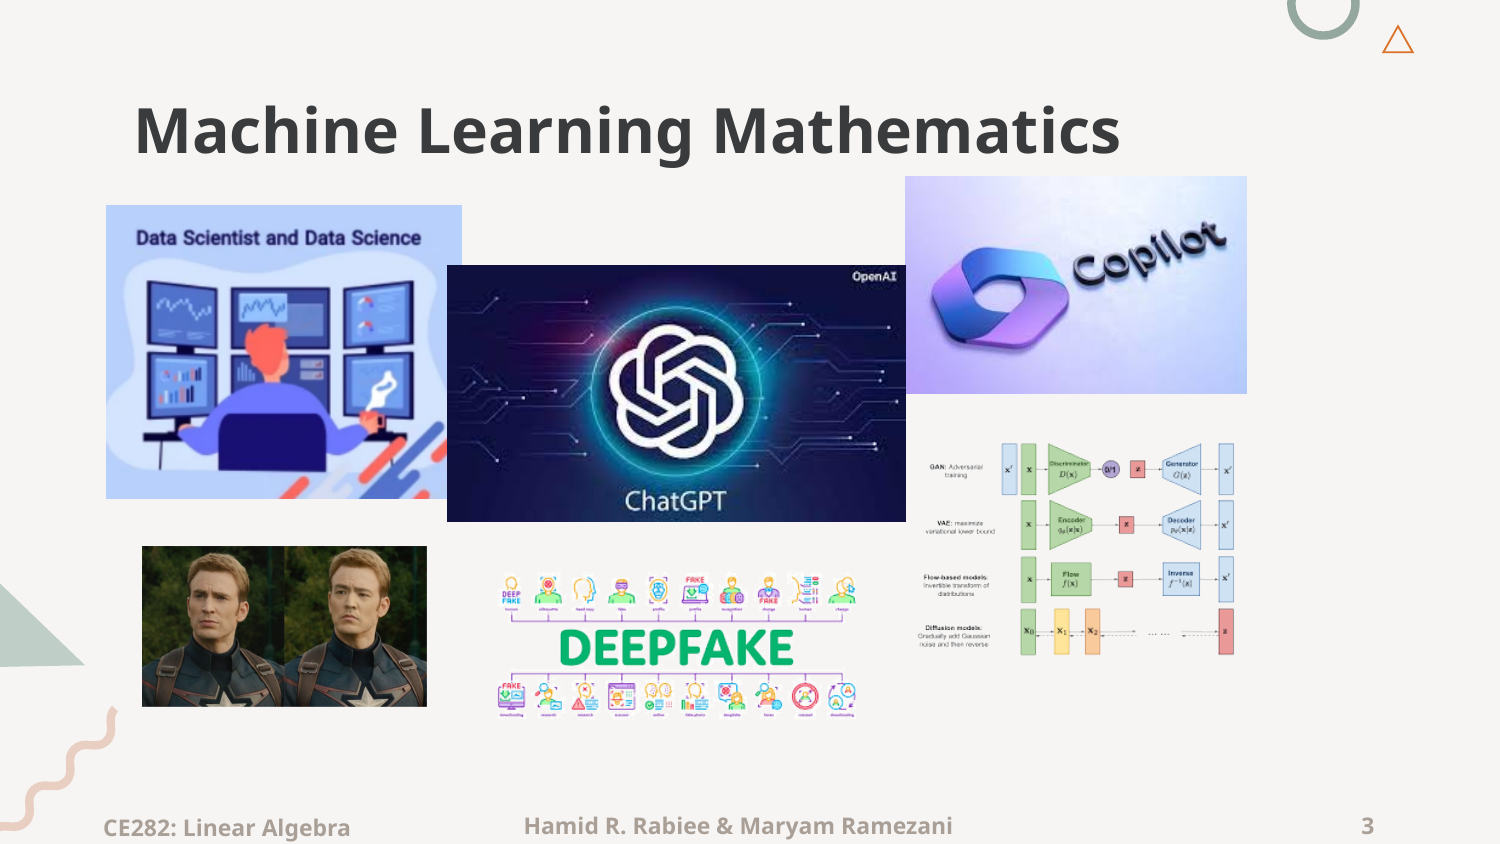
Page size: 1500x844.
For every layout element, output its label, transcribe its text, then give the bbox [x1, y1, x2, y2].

footer Hamid R. Rabiee & Maryam Ramezani [485, 805, 992, 844]
slide_number CE282: Linear Algebra [91, 805, 430, 844]
picture [916, 436, 1244, 664]
picture [142, 546, 427, 707]
picture [463, 560, 890, 735]
title Machine Learning Mathematics [118, 76, 1382, 181]
picture [106, 176, 1248, 523]
